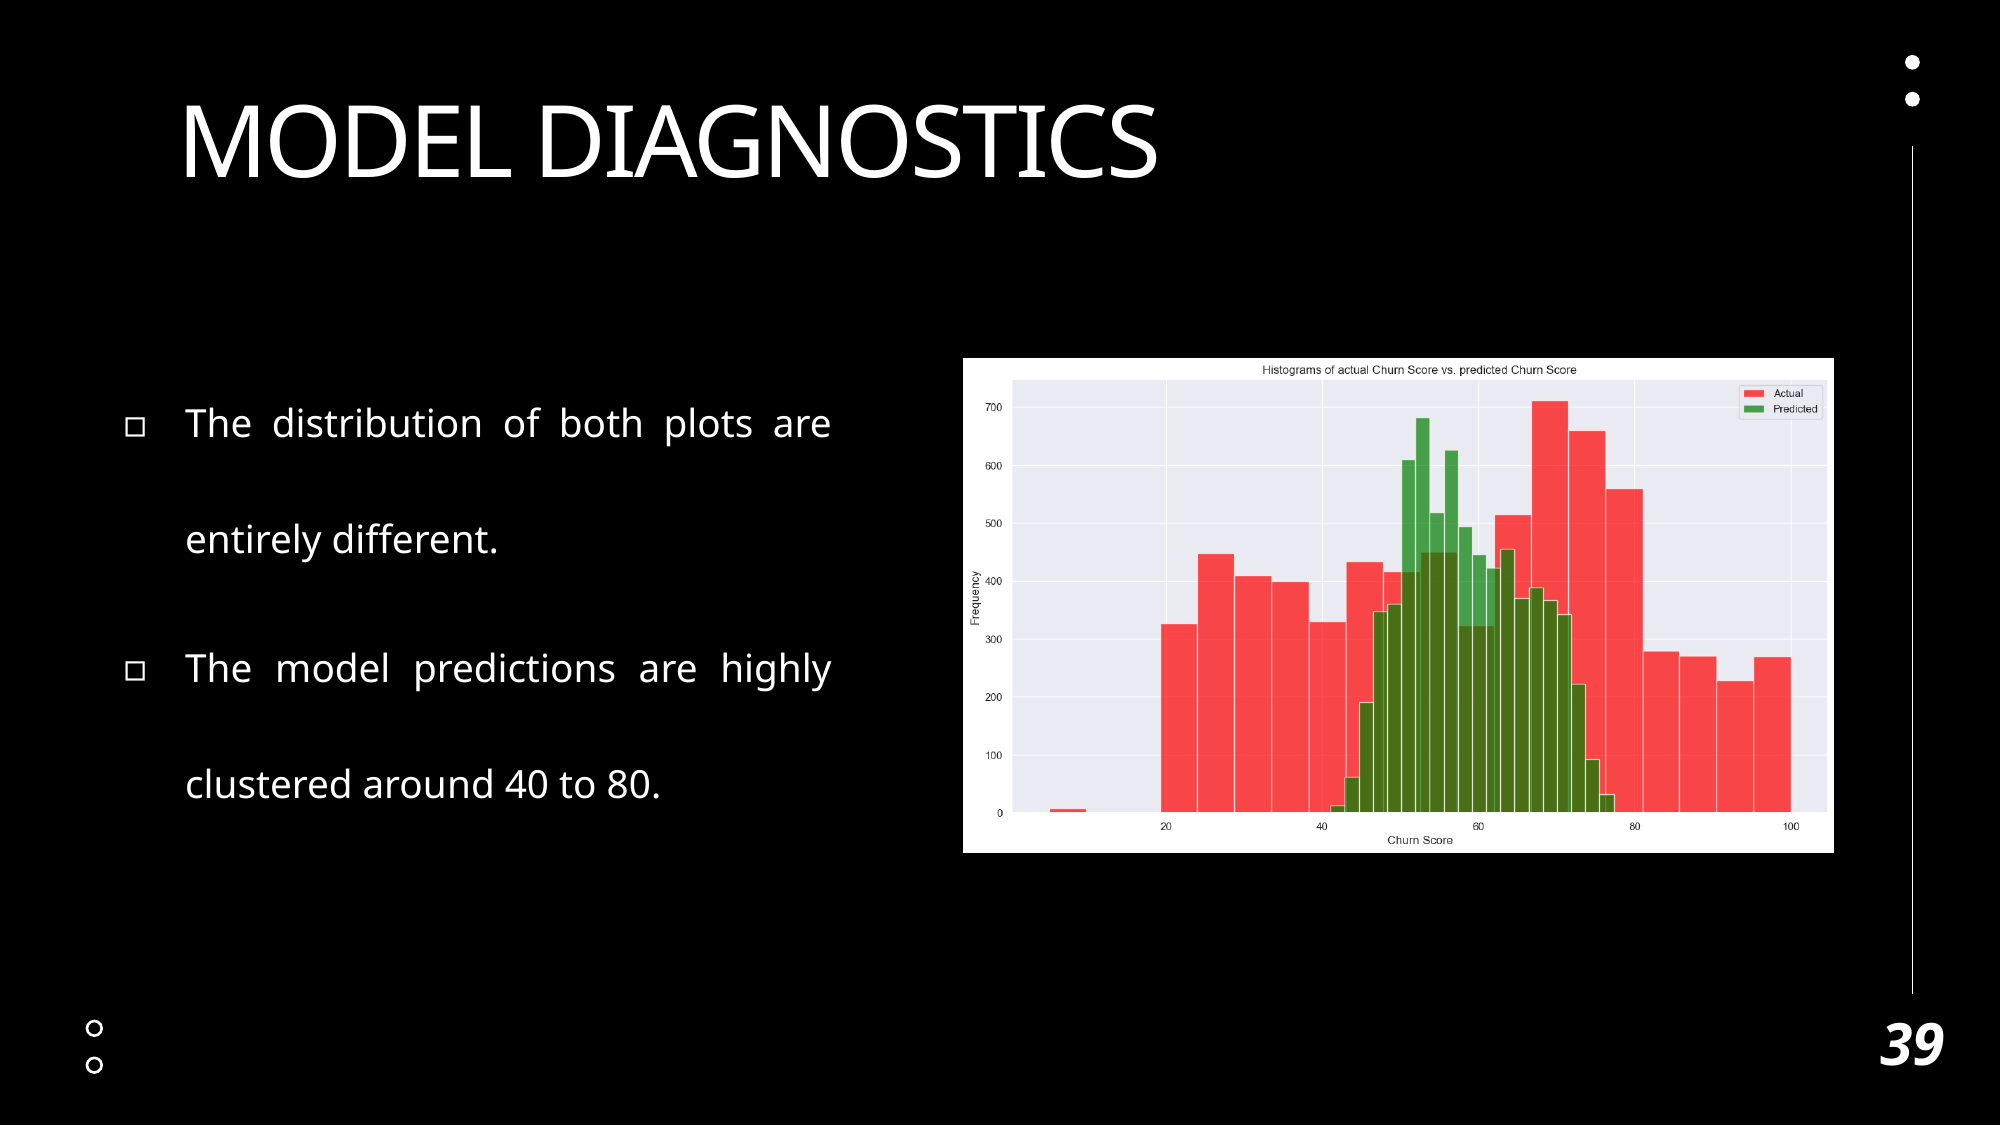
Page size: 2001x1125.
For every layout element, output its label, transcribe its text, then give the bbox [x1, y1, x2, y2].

slide_number 39 [1853, 1024, 1972, 1070]
picture [962, 358, 1834, 853]
text_box The distribution of both plots are entirely different. The model predictions are highly clustered around 40 to 80. [100, 314, 848, 897]
title MODEL DIAGNOSTICS [176, 91, 1235, 210]
